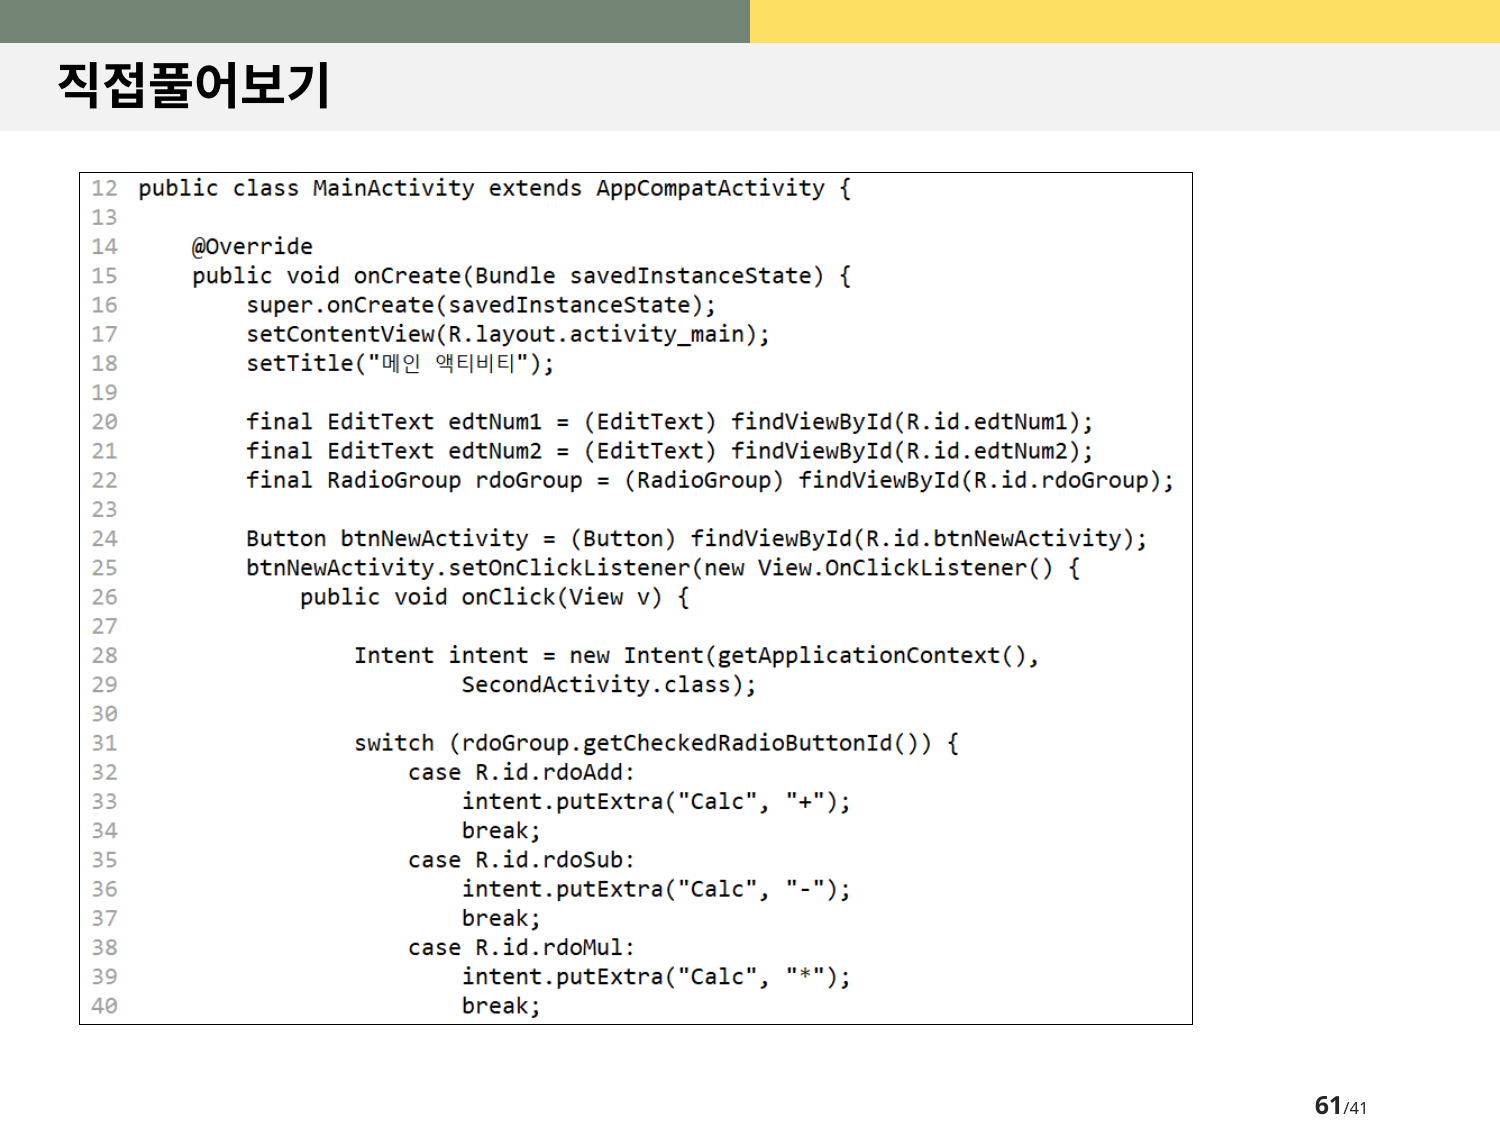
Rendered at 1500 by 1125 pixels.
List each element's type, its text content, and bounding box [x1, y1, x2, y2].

title 직접풀어보기 [41, 42, 1459, 128]
picture [79, 172, 1193, 1025]
